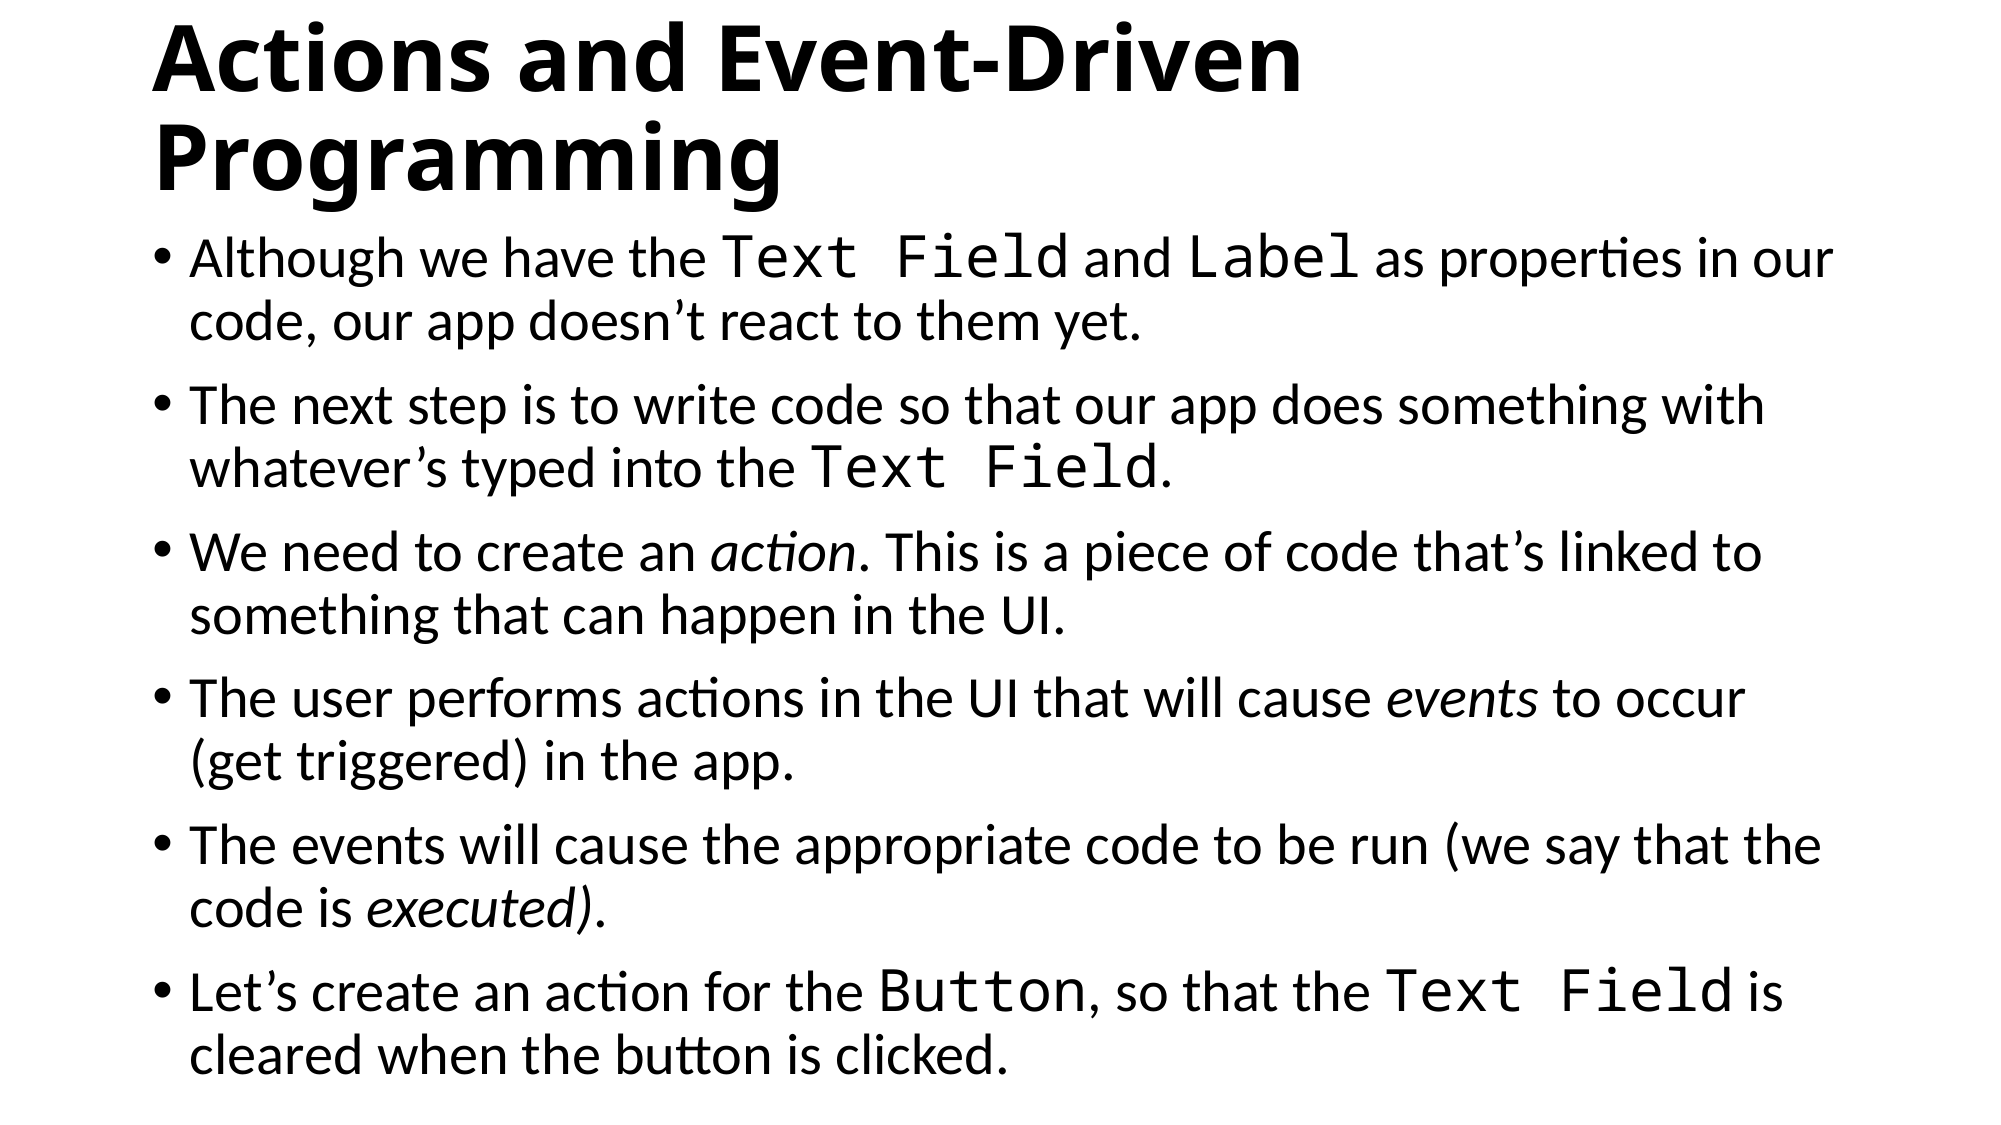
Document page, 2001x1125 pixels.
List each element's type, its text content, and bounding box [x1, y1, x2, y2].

list Although we have the Text Field and Label as properties in our code, our app doesn’t react to them yet. The next step is to write code so that our app does something with whatever’s typed into the Text Field. We need to create an action. This is a piece of code that’s linked to something that can happen in the UI. The user performs actions in the UI that will cause events to occur (get triggered) in the app. The events will cause the appropriate code to be run (we say that the code is executed). Let’s create an action for the Button, so that the Text Field is cleared when the button is clicked. [137, 219, 1863, 1125]
title Actions and Event-Driven Programming [137, 2, 1863, 219]
